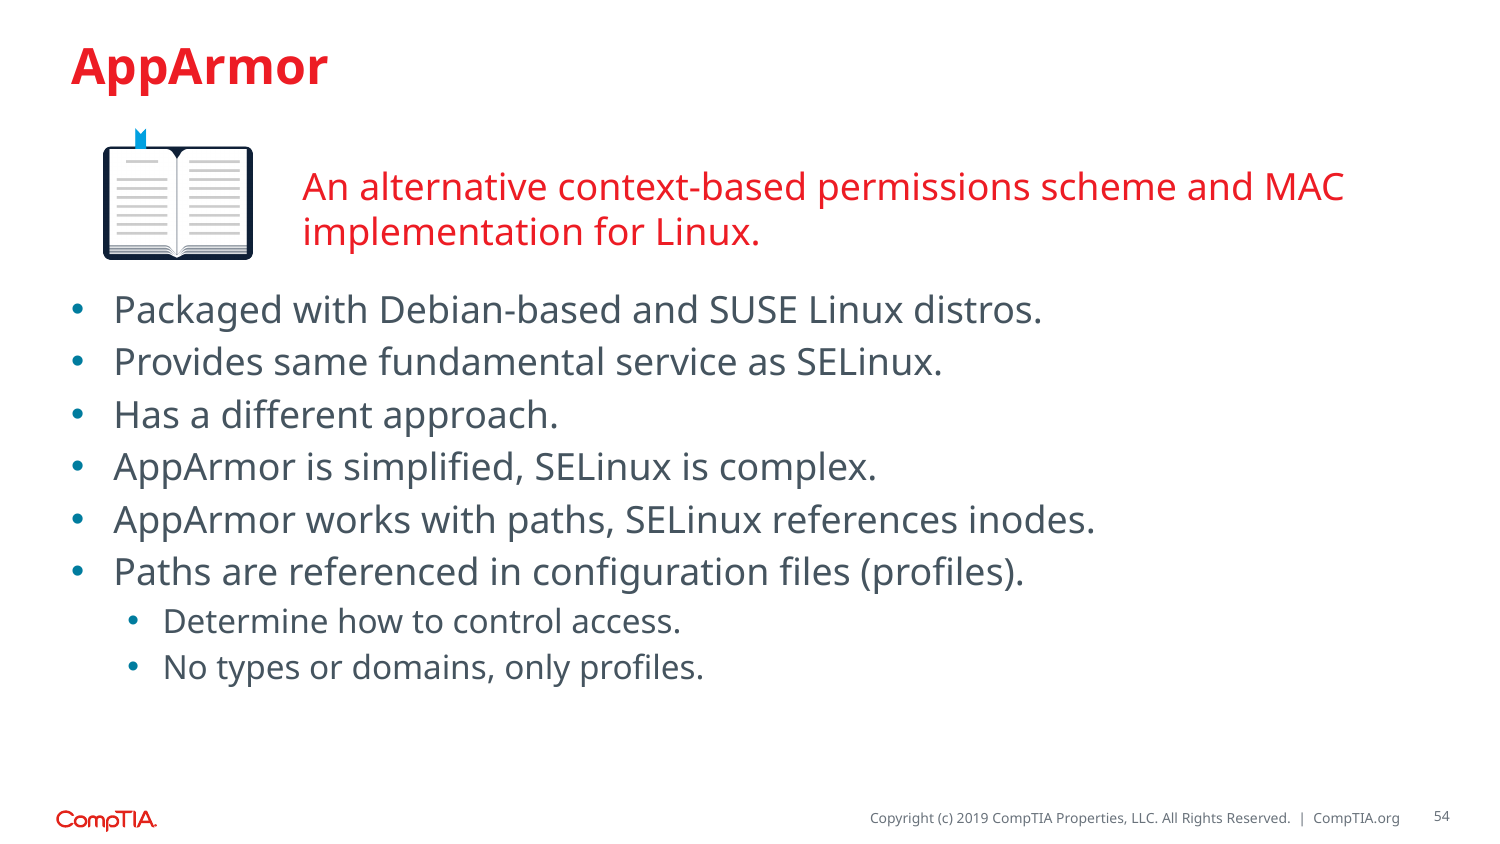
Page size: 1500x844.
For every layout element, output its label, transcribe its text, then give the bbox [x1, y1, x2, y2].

list Packaged with Debian-based and SUSE Linux distros. Provides same fundamental service as SELinux. Has a different approach. AppArmor is simplified, SELinux is complex. AppArmor works with paths, SELinux references inodes. Paths are referenced in configuration files (profiles). Determine how to control access. No types or domains, only profiles. [56, 278, 1444, 764]
list An alternative context-based permissions scheme and MAC implementation for Linux. [287, 155, 1445, 249]
slide_number 54 [1407, 800, 1450, 835]
title AppArmor [56, 12, 1444, 117]
picture [103, 128, 253, 260]
